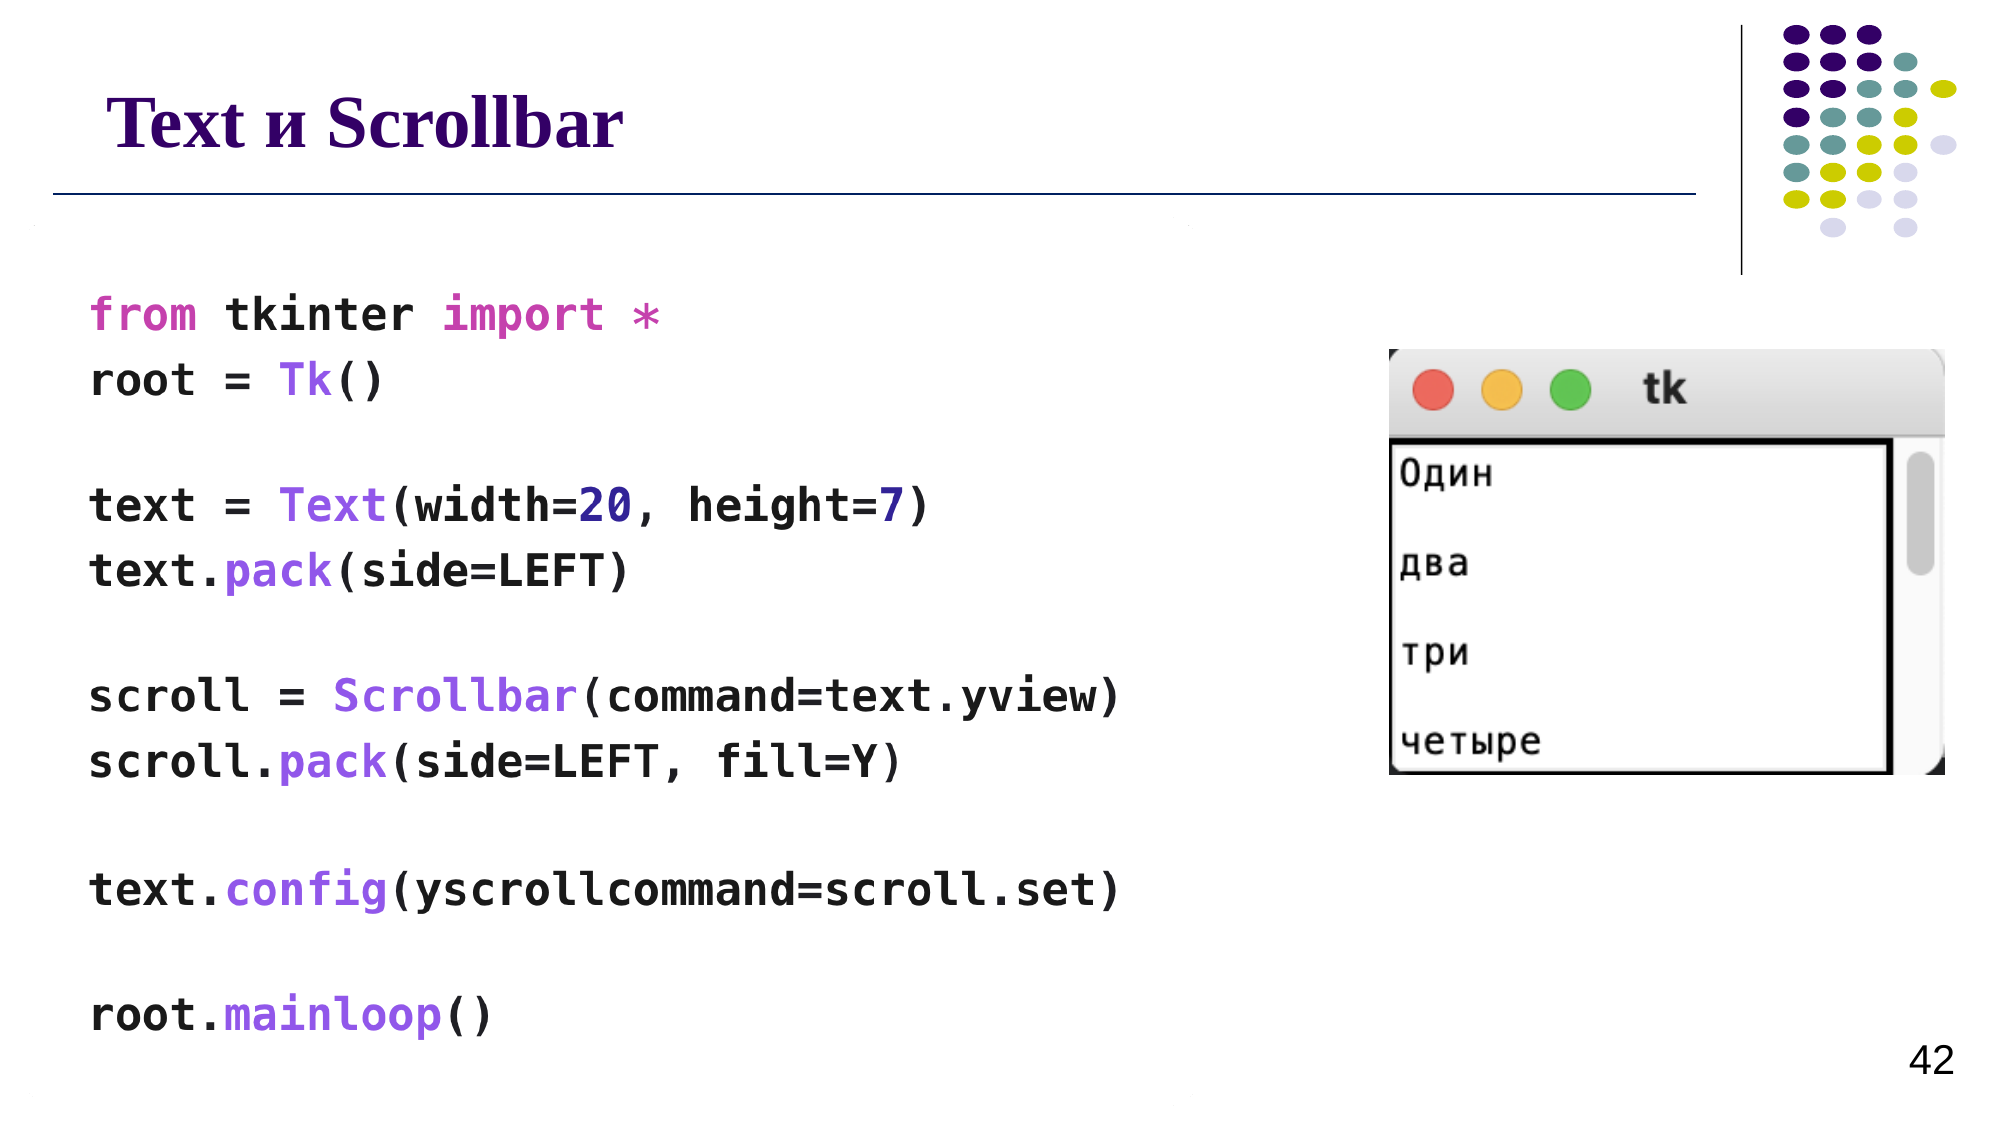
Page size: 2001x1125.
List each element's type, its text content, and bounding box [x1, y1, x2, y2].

title Text и Scrollbar [17, 39, 1528, 171]
picture [0, 170, 1249, 1125]
picture [1388, 349, 1945, 776]
slide_number 42 [1722, 1025, 1971, 1090]
